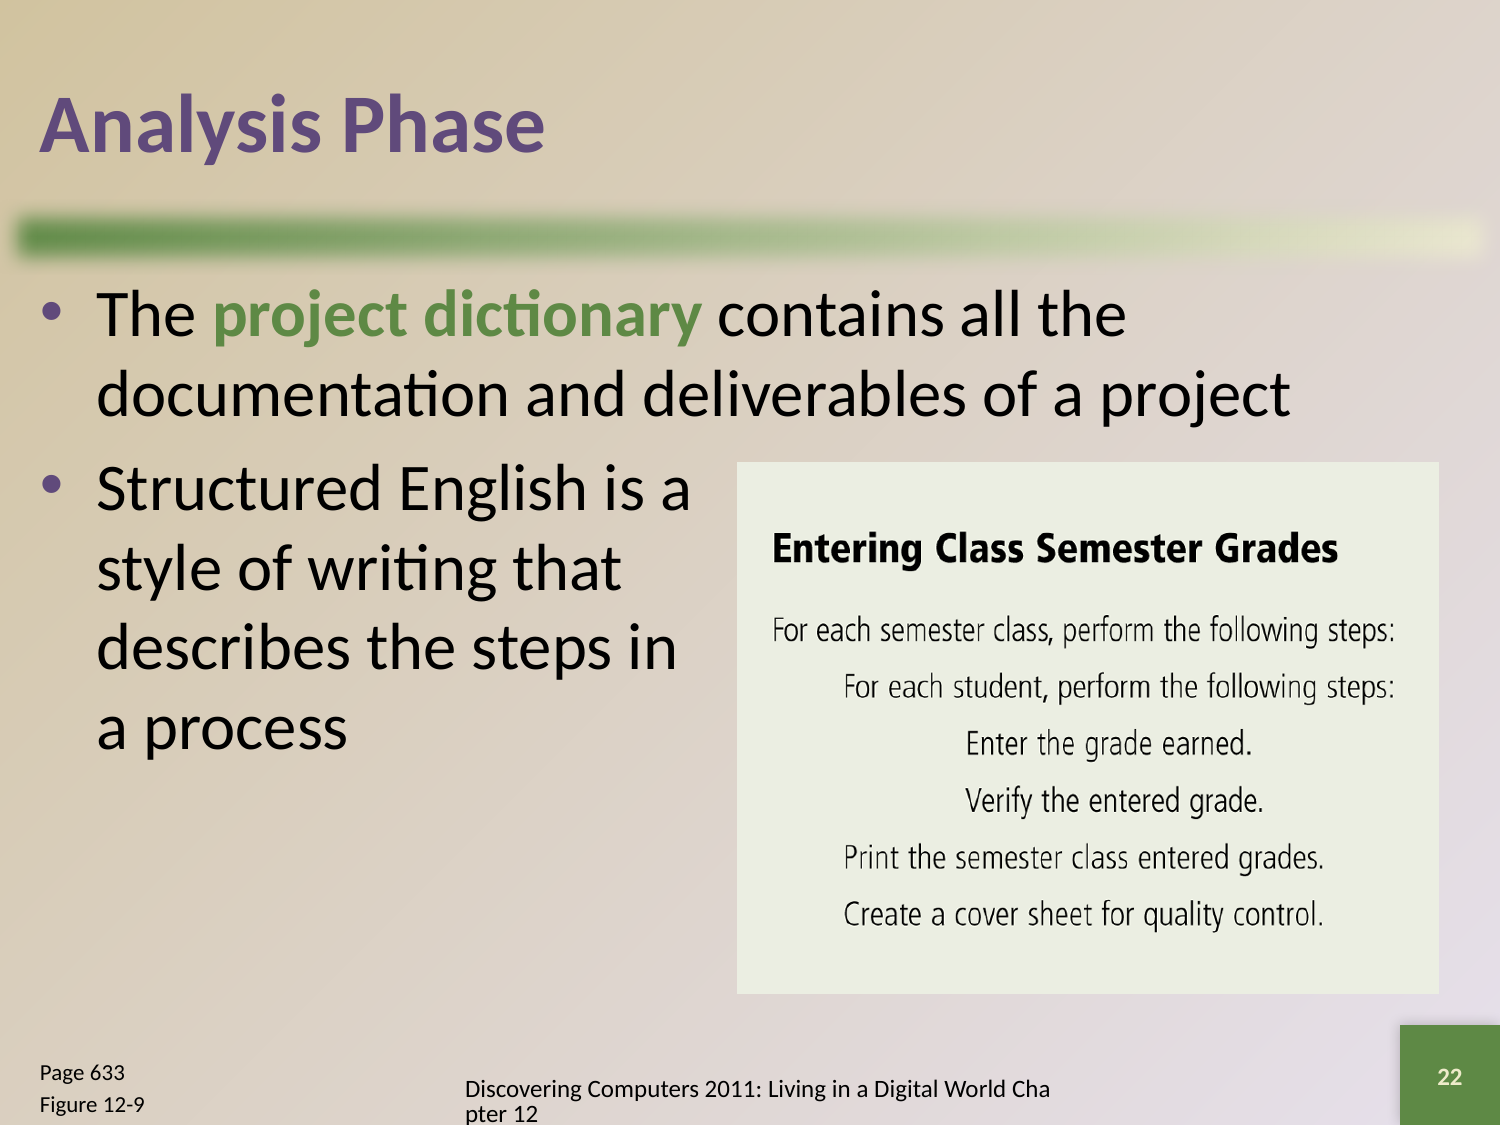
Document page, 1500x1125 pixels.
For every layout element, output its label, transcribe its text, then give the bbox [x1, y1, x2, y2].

list Page 633 Figure 12-9 [24, 1050, 300, 1125]
picture [737, 462, 1439, 994]
list The project dictionary contains all the documentation and deliverables of a project Structured English is a style of writing that describes the steps in a process [24, 262, 1475, 1025]
slide_number 22 [1400, 1025, 1500, 1125]
footer Discovering Computers 2011: Living in a Digital World Chapter 12 [450, 1050, 1075, 1125]
title Analysis Phase [24, 24, 1475, 213]
